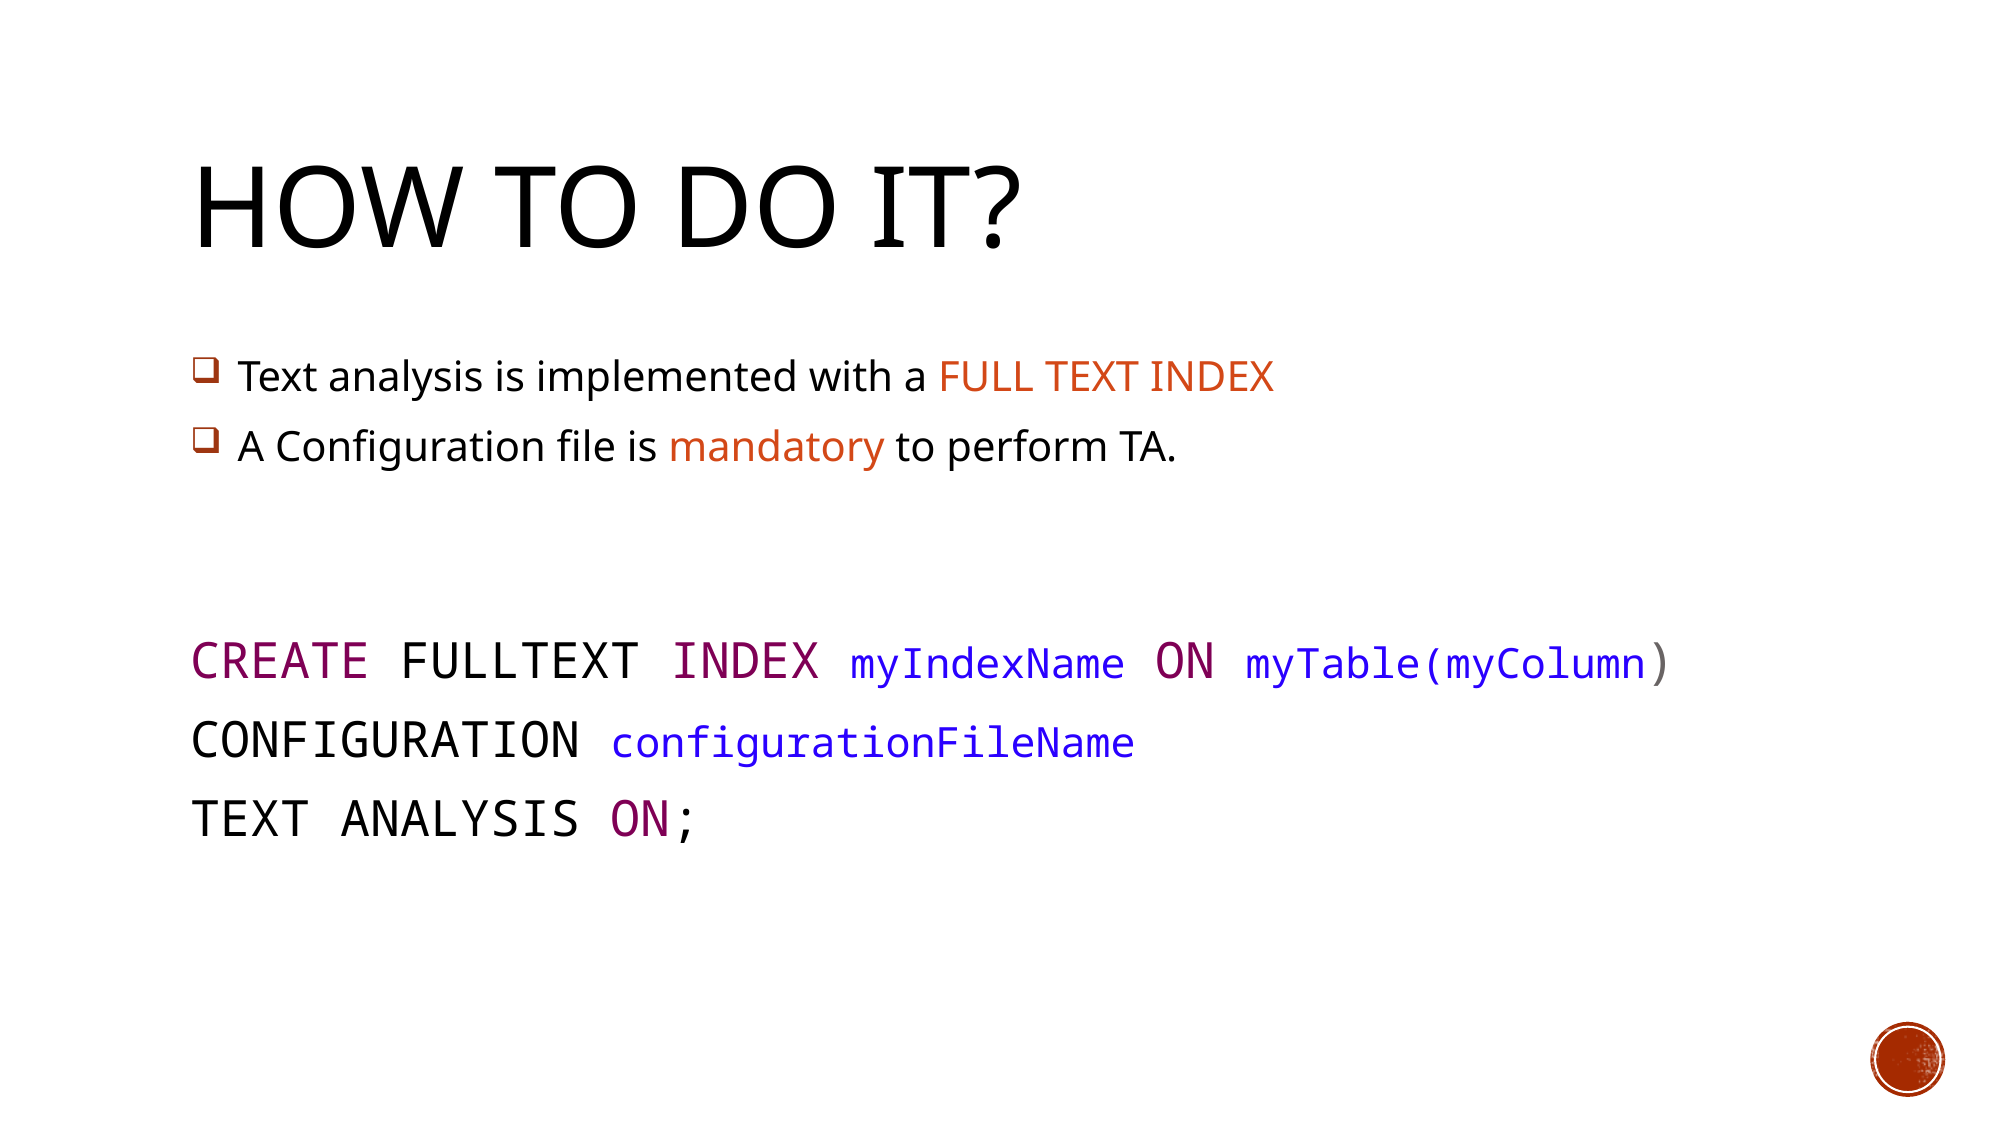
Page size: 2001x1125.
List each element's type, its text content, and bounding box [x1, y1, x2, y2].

title HOW TO DO IT? [175, 79, 1826, 344]
list Text analysis is implemented with a FULL TEXT INDEX A Configuration file is mandatory to perform TA. CREATE FULLTEXT INDEX myIndexName ON myTable(myColumn) CONFIGURATION configurationFileName TEXT ANALYSIS ON; [175, 348, 1826, 1013]
